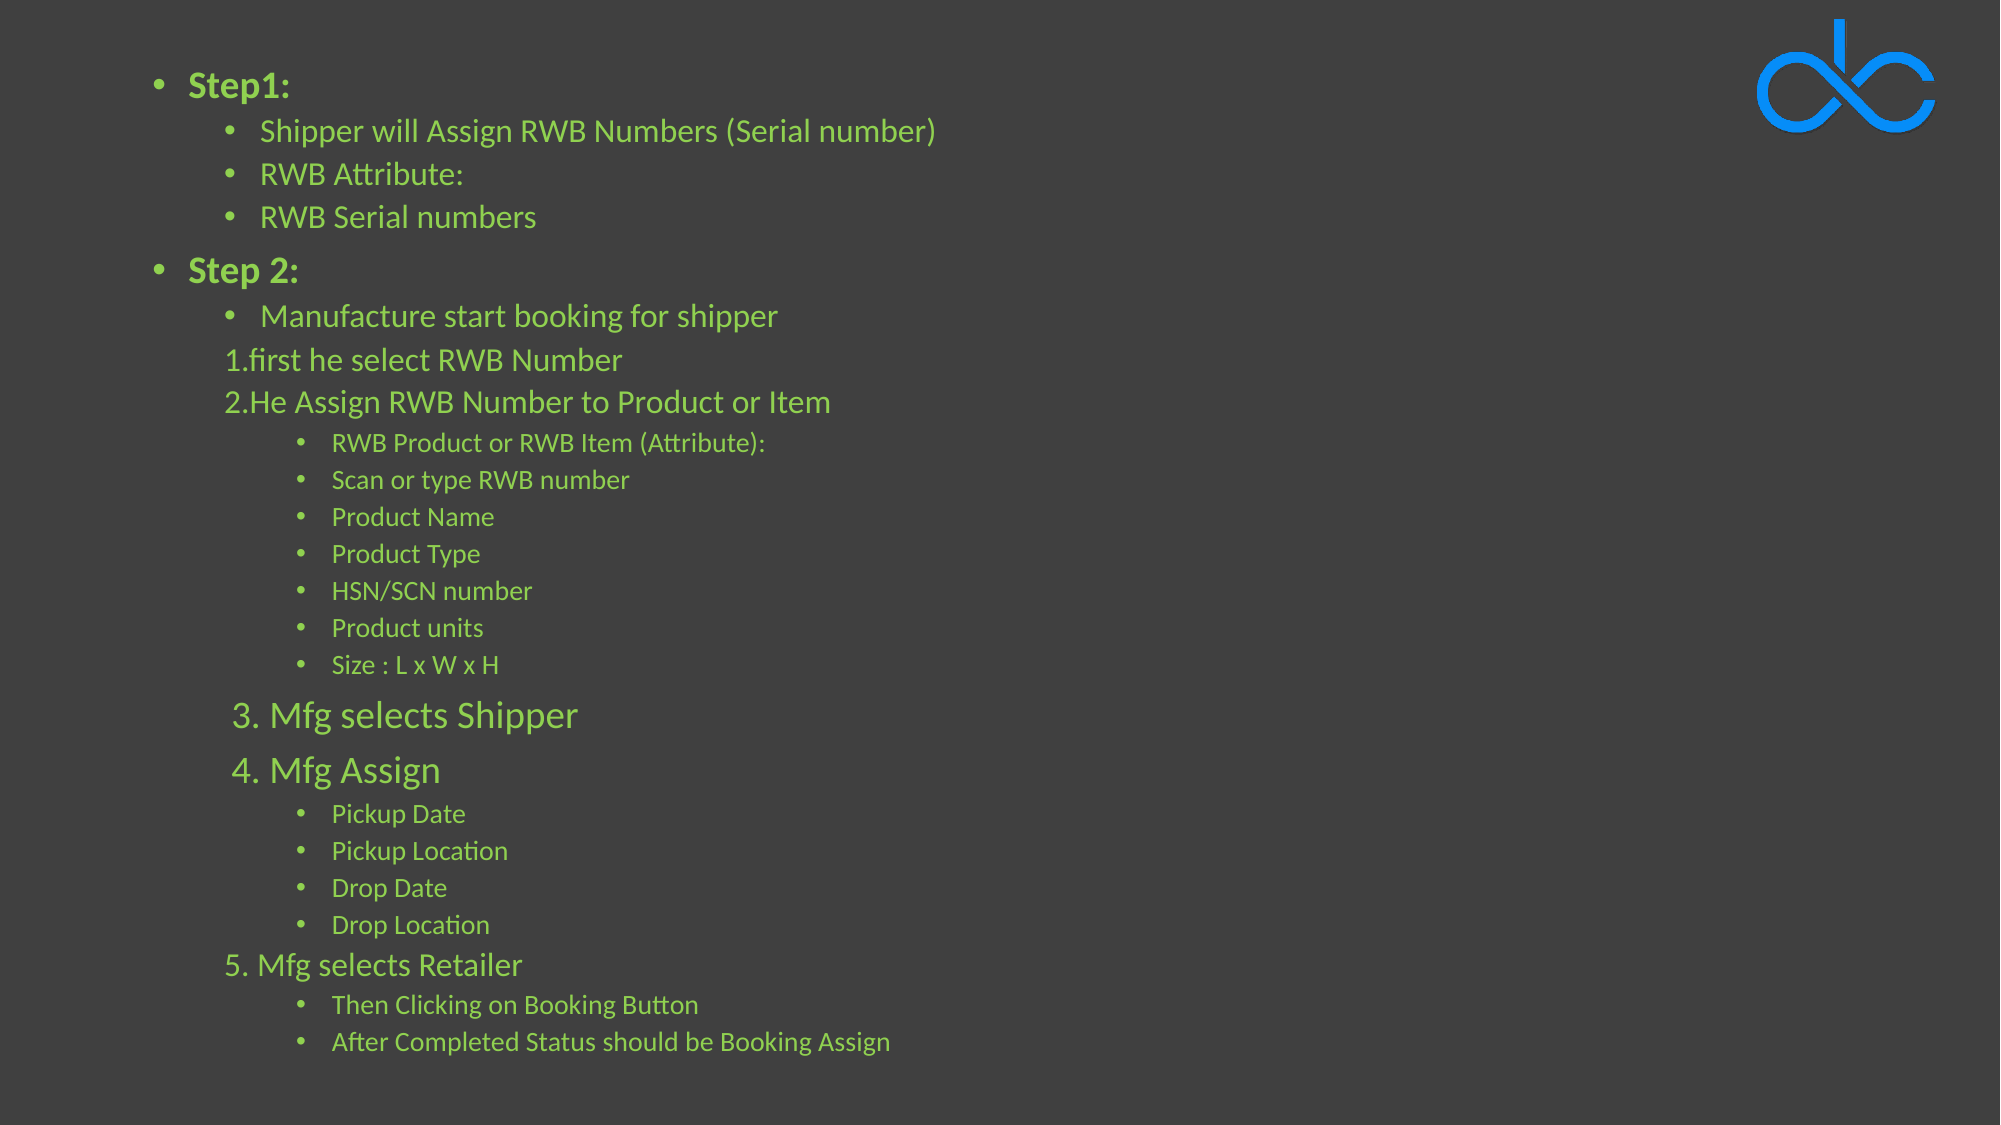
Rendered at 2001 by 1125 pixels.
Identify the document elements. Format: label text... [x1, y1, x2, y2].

picture [1749, 10, 1943, 146]
list Step1: Shipper will Assign RWB Numbers (Serial number) RWB Attribute: RWB Serial numbers Step 2: Manufacture start booking for shipper 1.first he select RWB Number 2.He Assign RWB Number to Product or Item RWB Product or RWB Item (Attribute): Scan or type RWB number Product Name Product Type HSN/SCN number Product units Size : L x W x H 3. Mfg selects Shipper 4. Mfg Assign Pickup Date Pickup Location Drop Date Drop Location 5. Mfg selects Retailer Then Clicking on Booking Button After Completed Status should be Booking Assign [137, 57, 1863, 1067]
